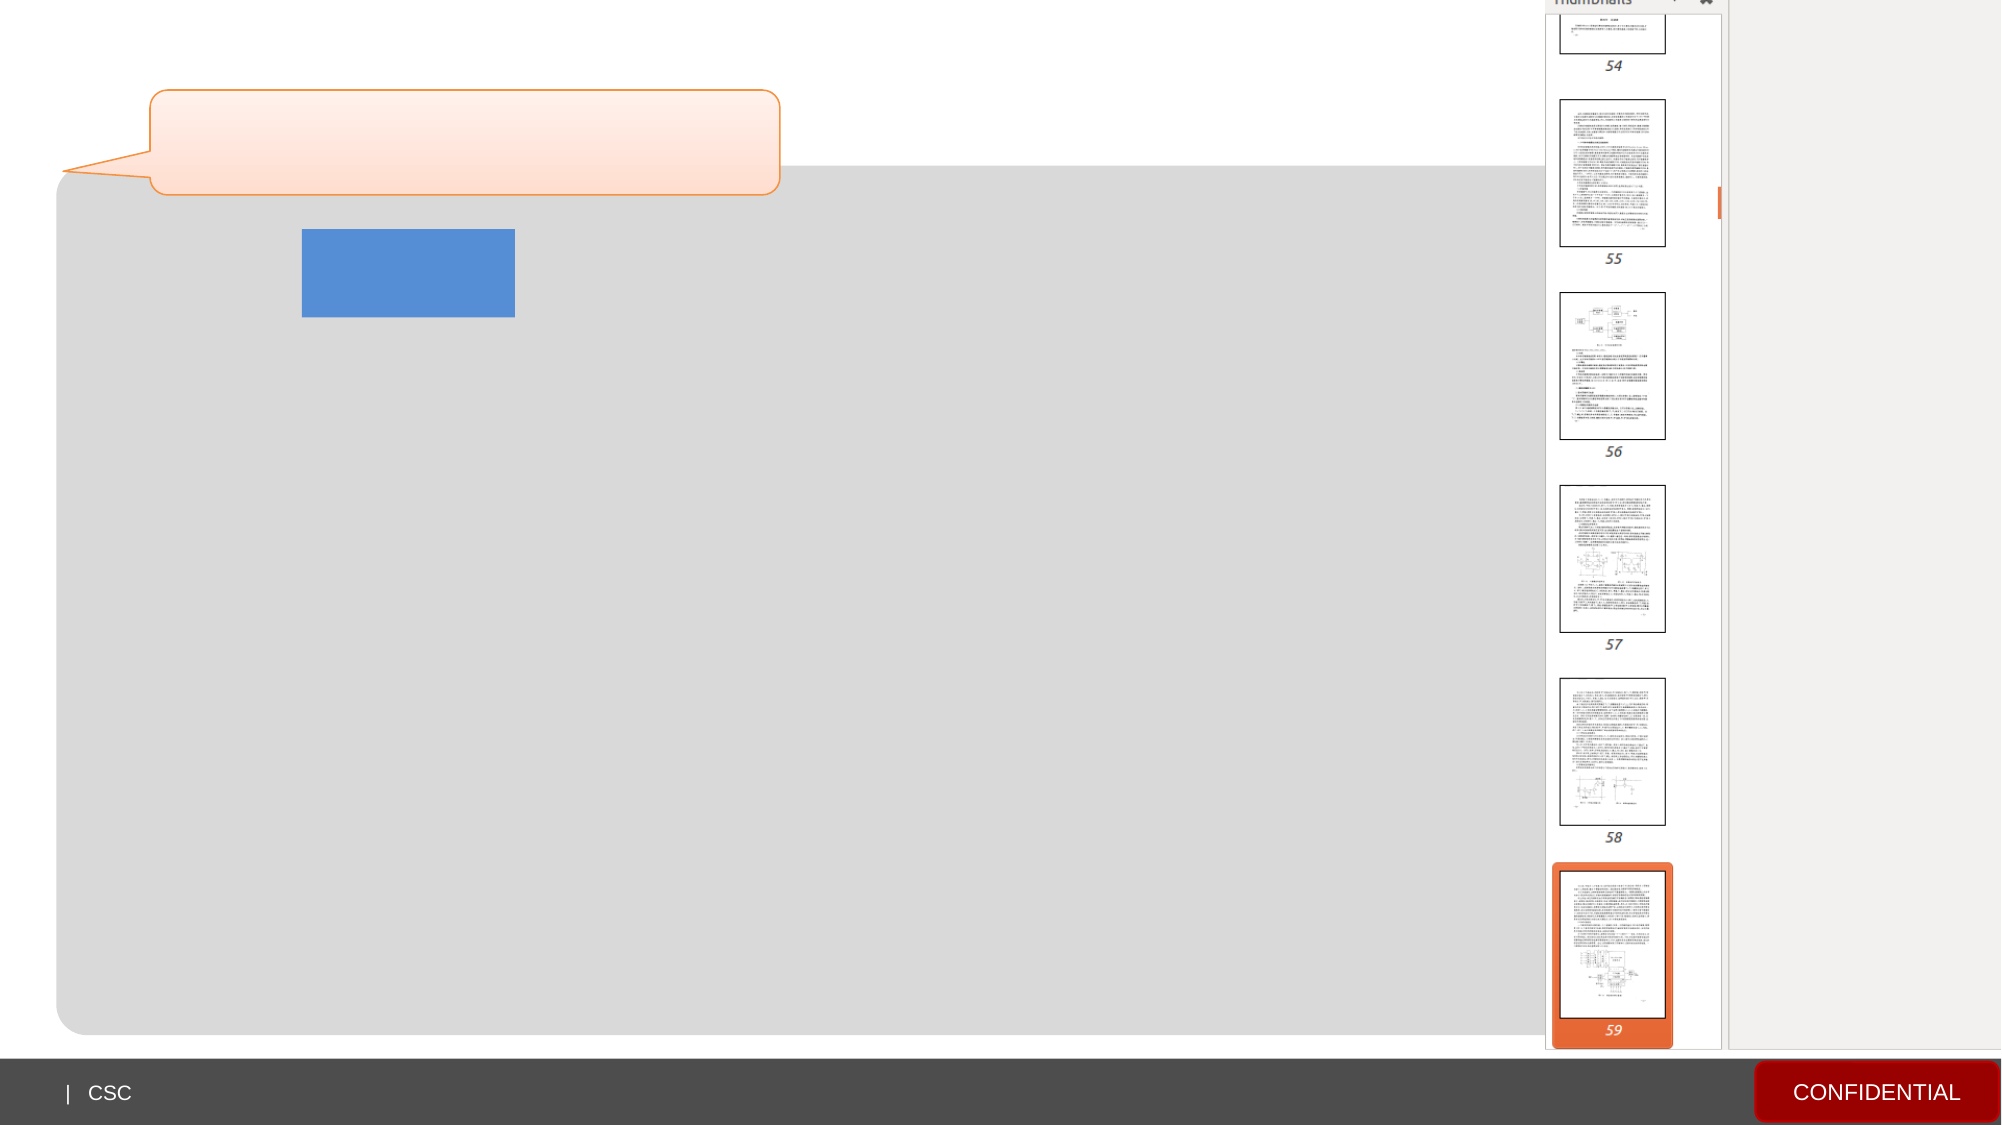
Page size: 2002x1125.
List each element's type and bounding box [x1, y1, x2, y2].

picture [1544, 0, 2001, 1051]
text_box [63, 90, 780, 195]
text_box [301, 229, 515, 318]
